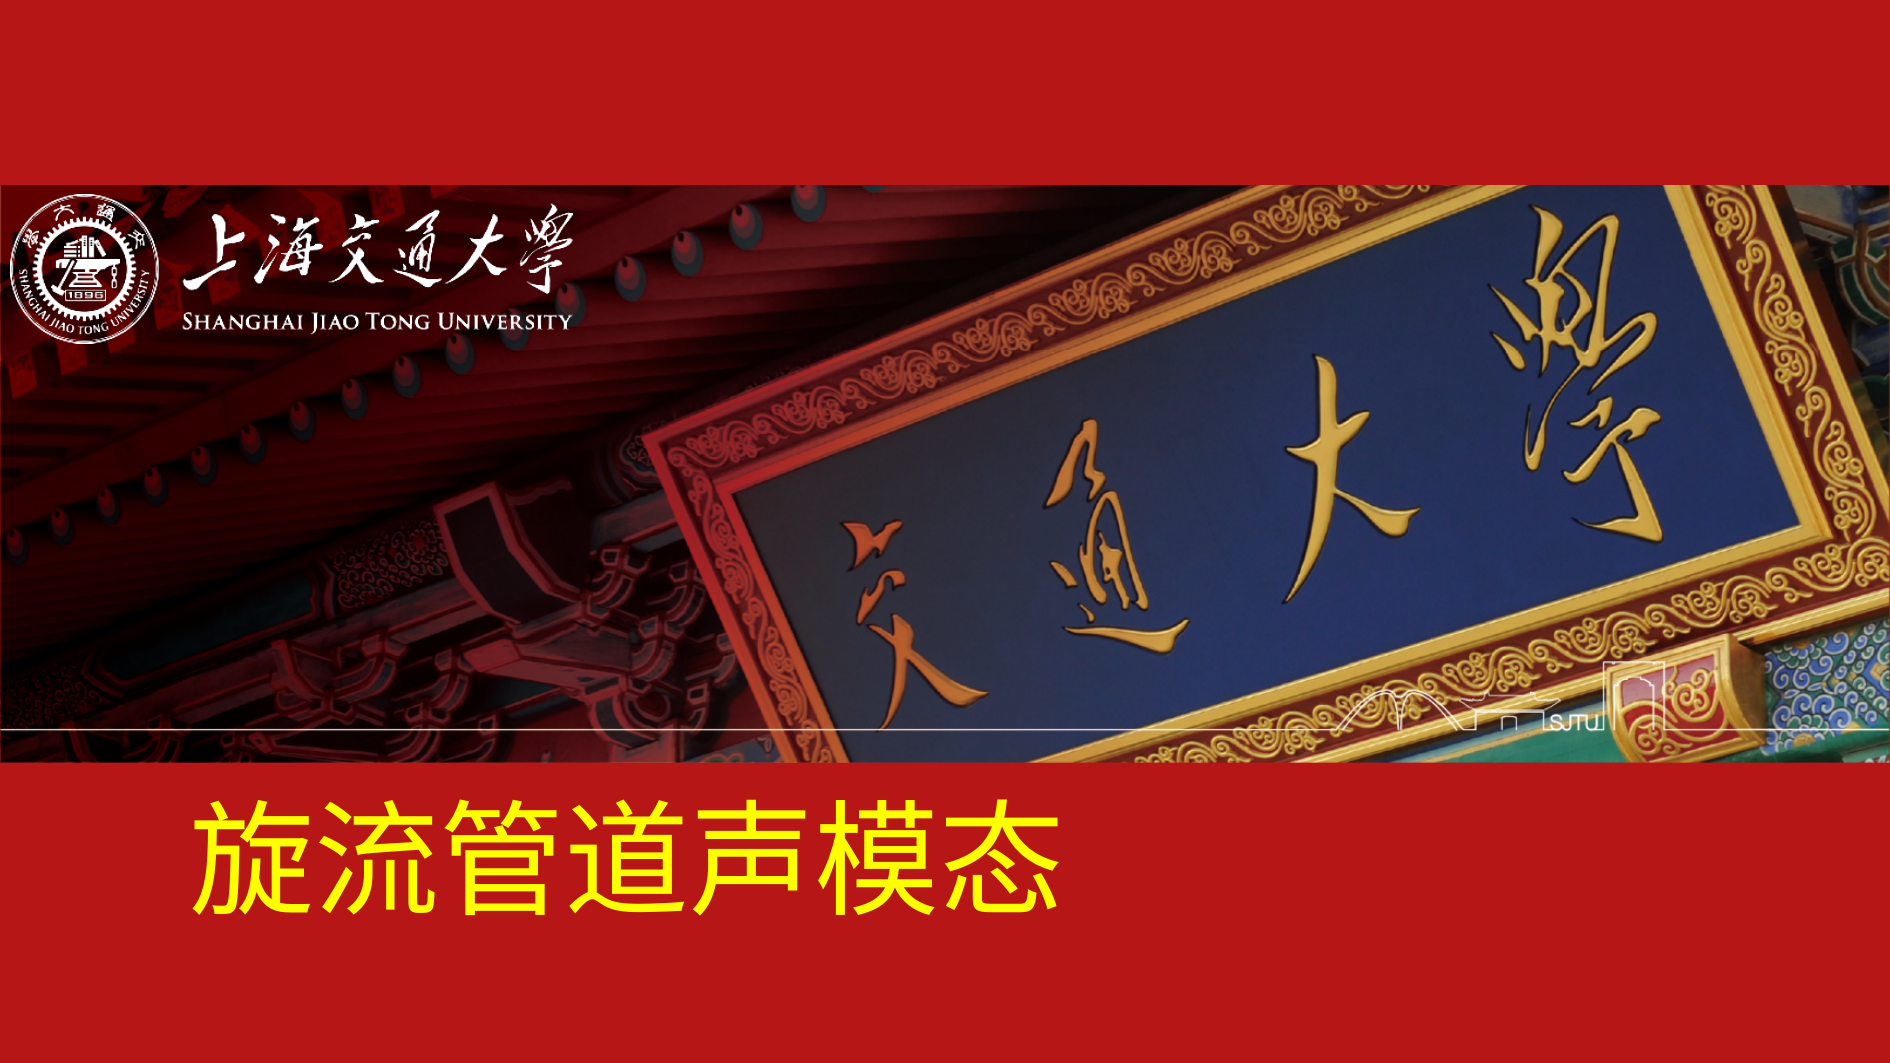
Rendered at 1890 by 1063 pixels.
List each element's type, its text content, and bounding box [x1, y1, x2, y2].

title 旋流管道声模态 [189, 780, 1740, 933]
picture [0, 185, 1890, 763]
